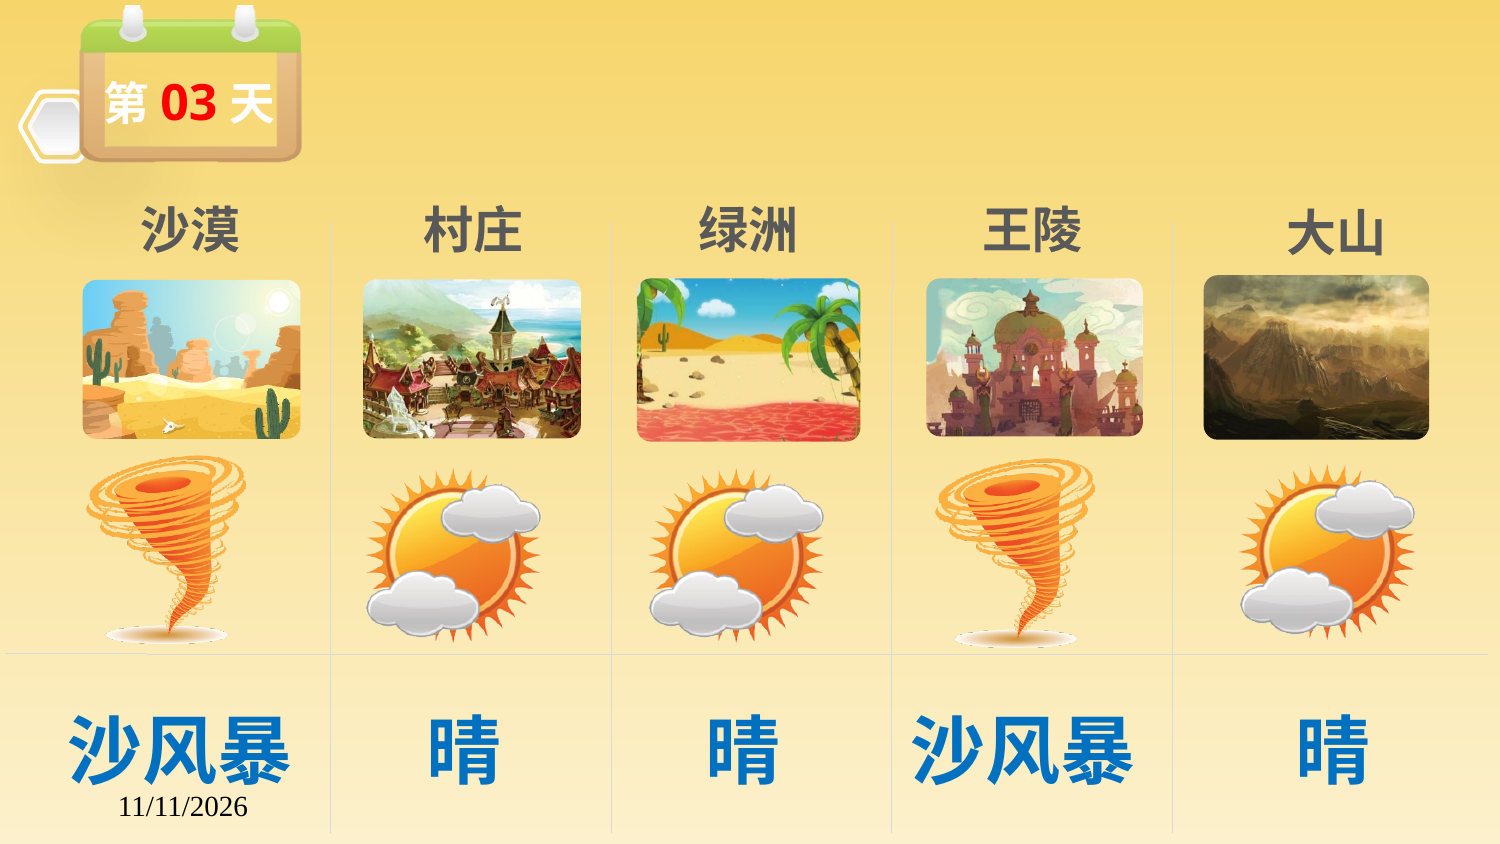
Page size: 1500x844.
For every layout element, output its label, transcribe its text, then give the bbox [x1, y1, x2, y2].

text_box 大山 [1258, 193, 1416, 269]
picture [51, 5, 319, 175]
slide_number [103, 782, 441, 827]
picture [86, 455, 246, 644]
picture [82, 279, 301, 439]
picture [926, 278, 1143, 437]
text_box 村庄 [395, 190, 553, 266]
text_box 晴 [1280, 695, 1386, 801]
picture [363, 279, 581, 439]
text_box 晴 [411, 696, 517, 801]
text_box 晴 [691, 695, 796, 801]
text_box 沙风暴 [53, 695, 308, 801]
text_box 王陵 [953, 190, 1111, 266]
picture [347, 457, 562, 659]
picture [1203, 275, 1430, 440]
text_box 沙风暴 [895, 695, 1151, 801]
text_box 绿洲 [670, 190, 828, 266]
picture [636, 278, 861, 442]
picture [935, 458, 1095, 648]
picture [630, 457, 845, 659]
text_box 沙漠 [111, 190, 269, 266]
picture [1221, 453, 1436, 655]
